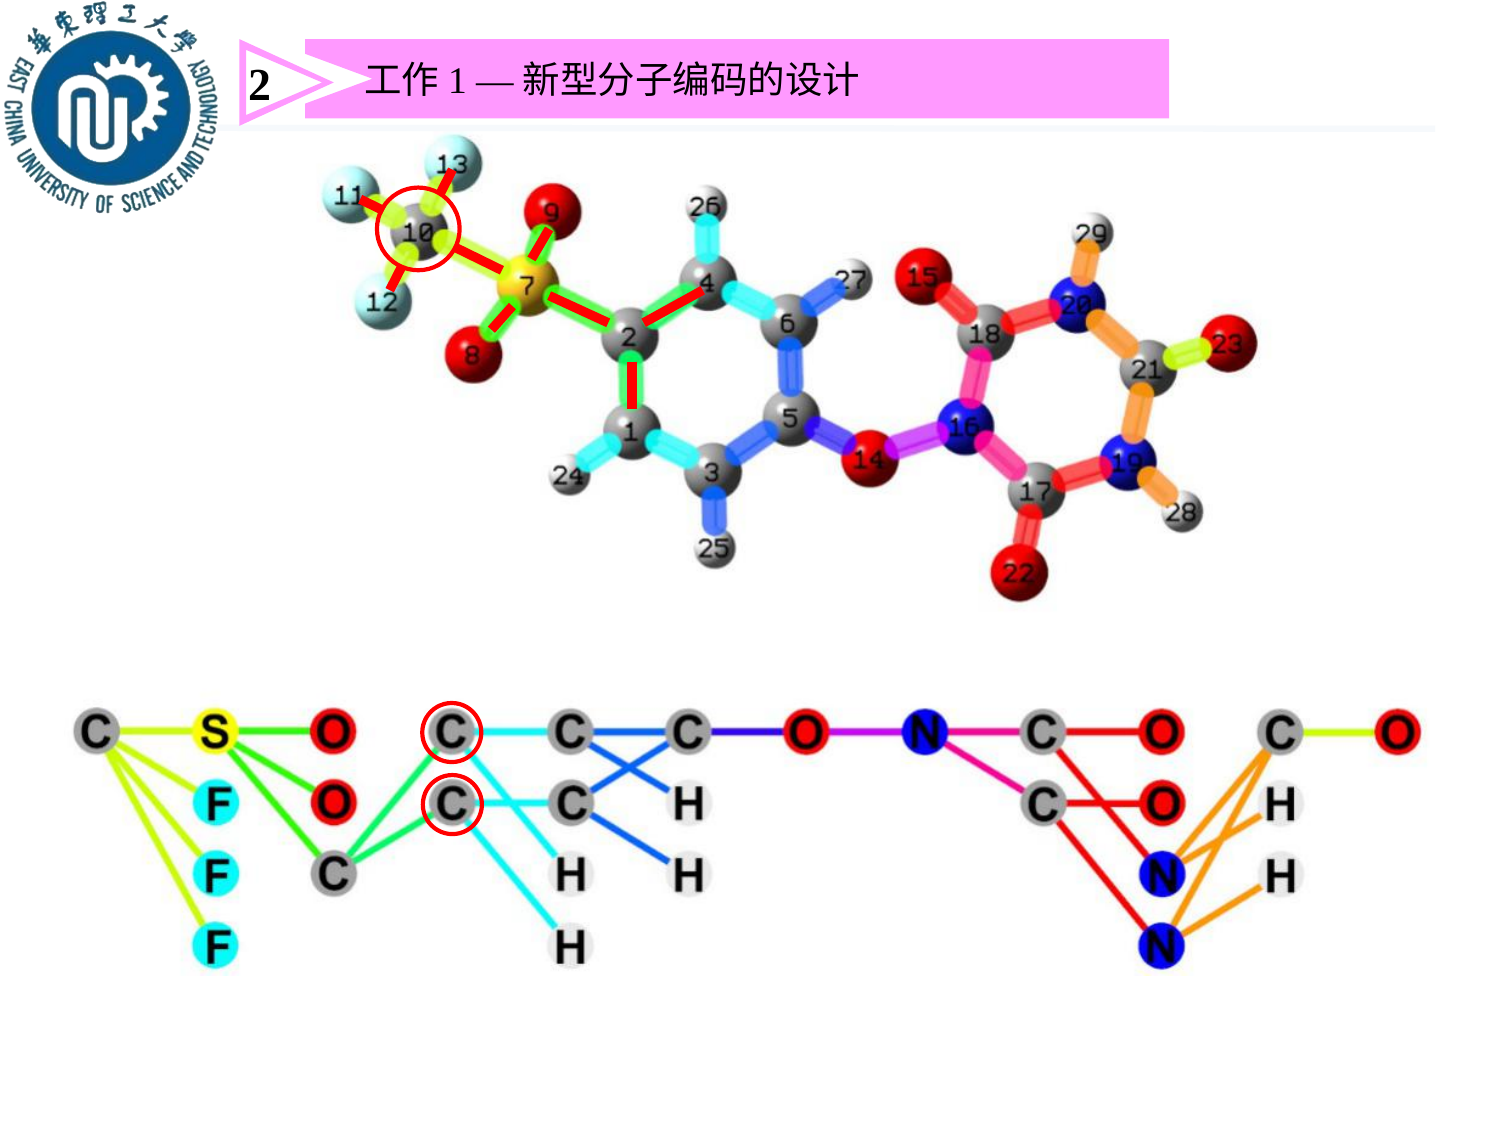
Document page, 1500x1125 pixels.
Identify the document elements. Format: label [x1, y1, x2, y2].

text_box [0, 0, 1436, 218]
text_box [531, 228, 550, 260]
text_box [643, 289, 703, 323]
text_box [548, 295, 609, 324]
text_box [389, 266, 402, 291]
text_box [454, 246, 503, 271]
text_box [491, 305, 513, 330]
picture [64, 125, 1440, 977]
